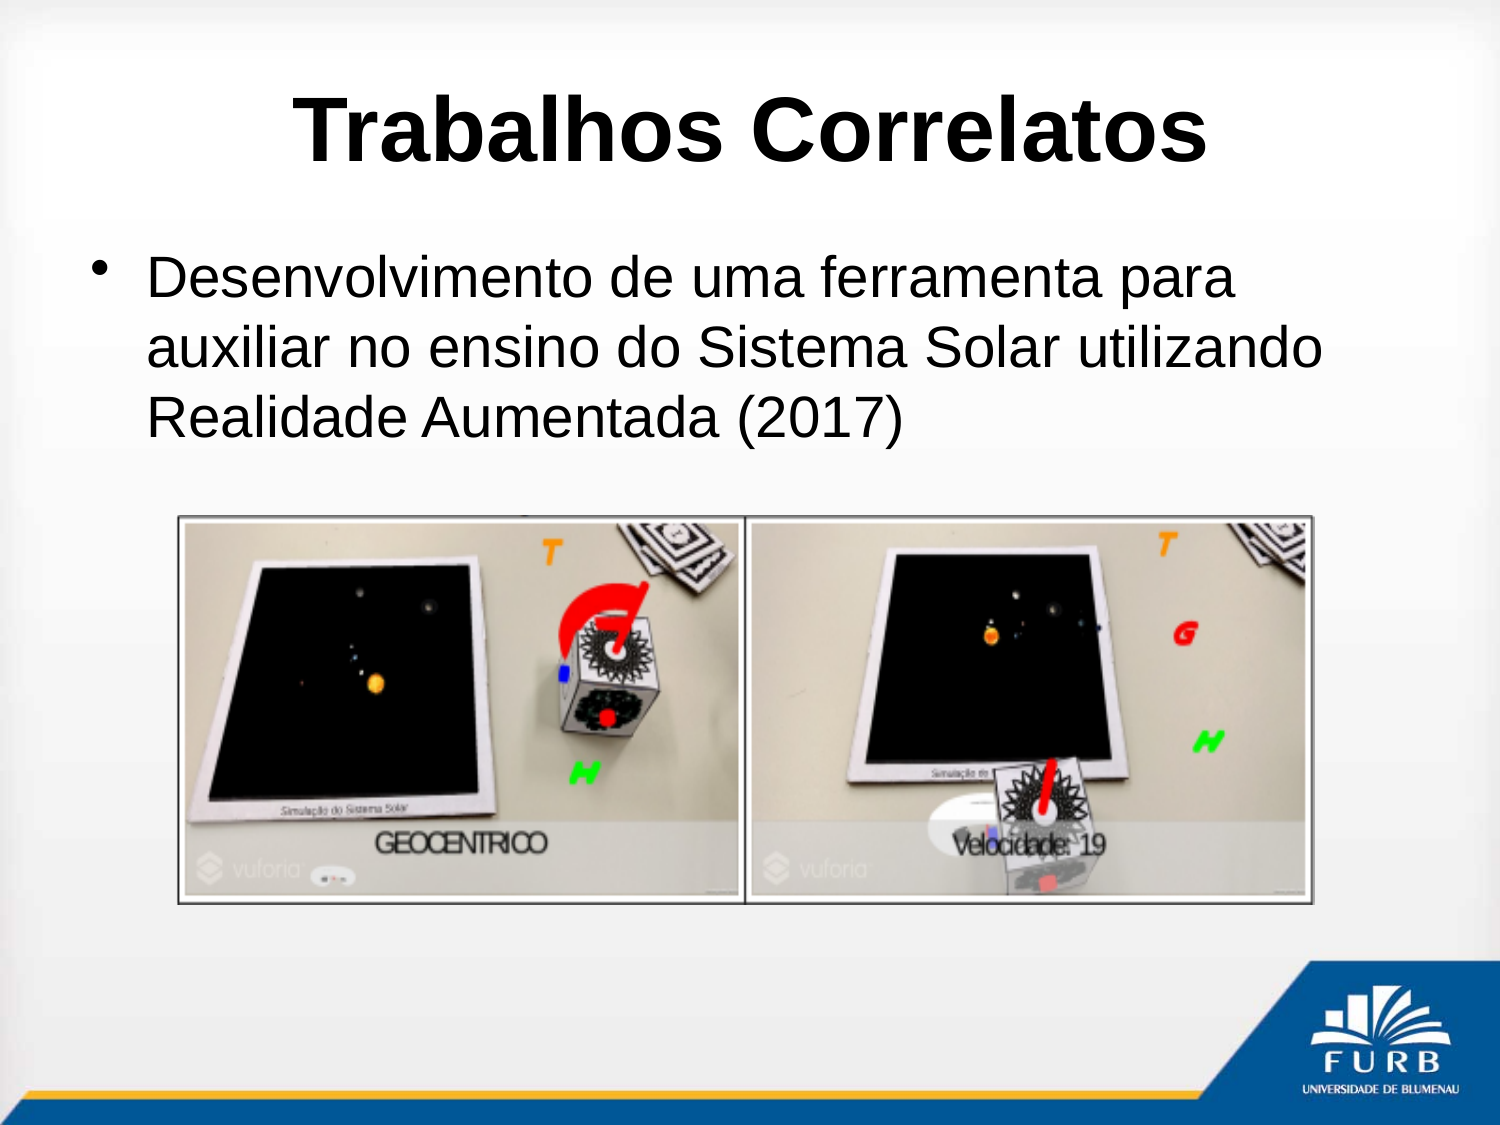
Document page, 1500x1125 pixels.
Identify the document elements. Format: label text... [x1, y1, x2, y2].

picture [0, 0, 1500, 1125]
title Trabalhos Correlatos [76, 30, 1427, 219]
list Desenvolvimento de uma ferramenta para auxiliar no ensino do Sistema Solar utilizando Realidade Aumentada (2017) [74, 231, 1426, 1000]
